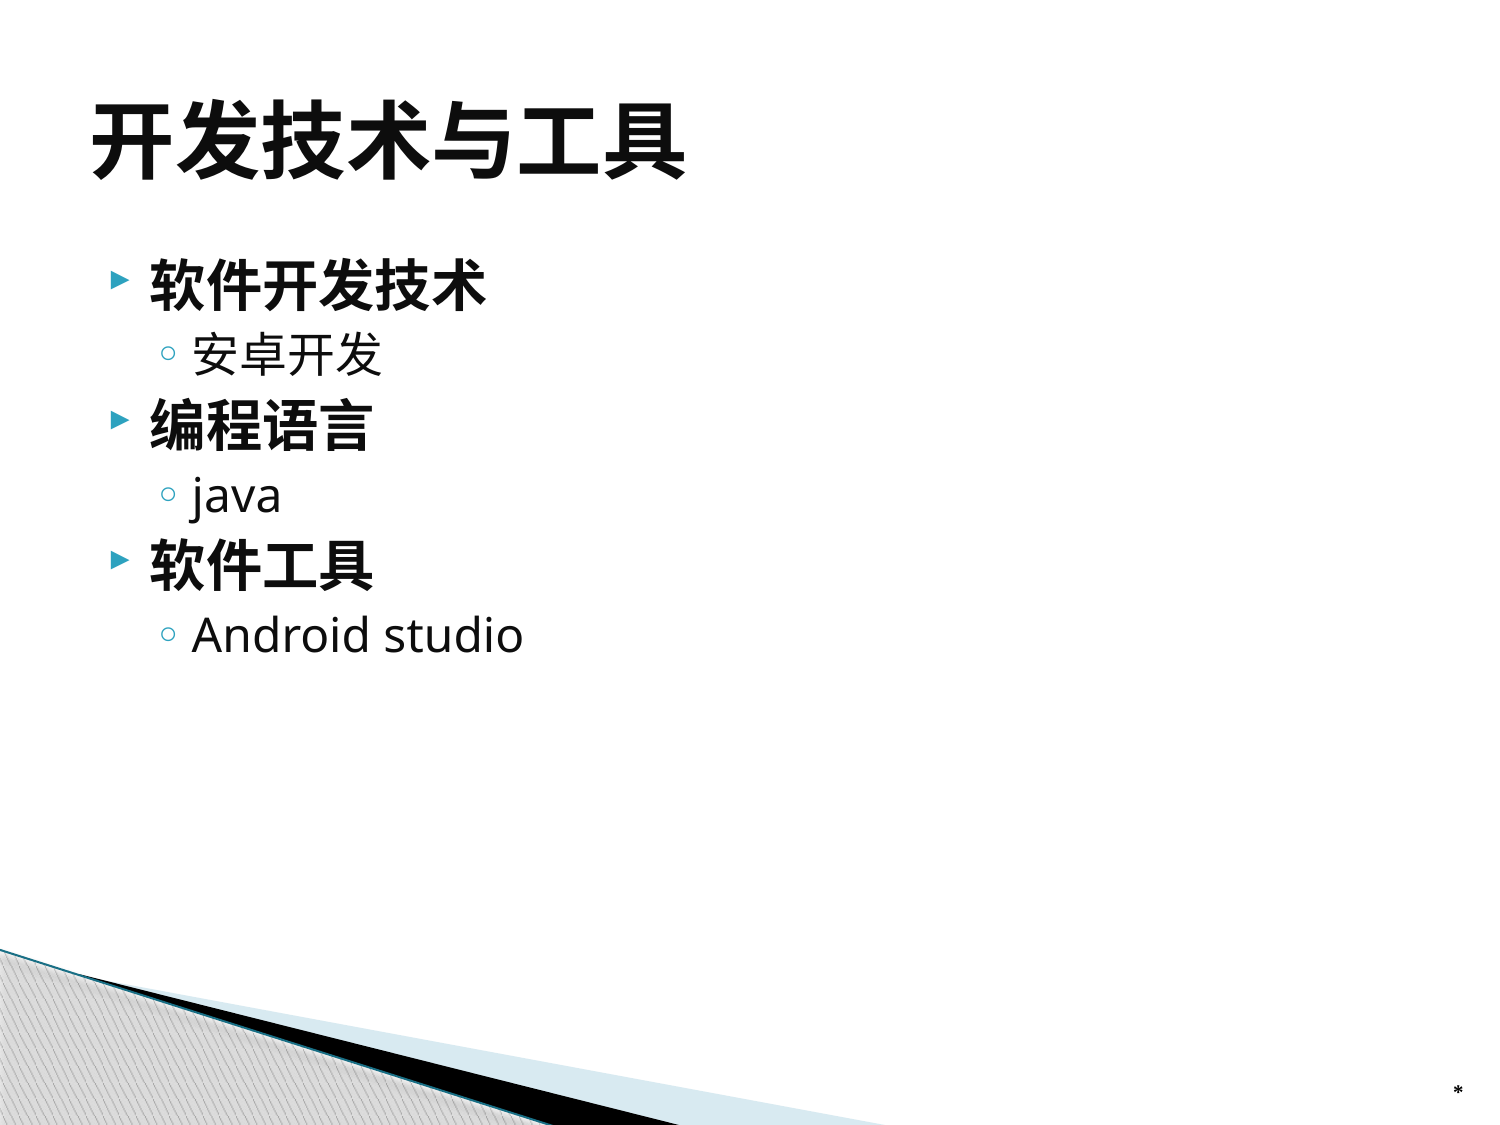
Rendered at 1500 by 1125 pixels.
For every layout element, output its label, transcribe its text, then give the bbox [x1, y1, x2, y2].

slide_number * [1376, 1051, 1479, 1112]
title 开发技术与工具 [75, 45, 1425, 233]
list 软件开发技术 安卓开发 编程语言 java 软件工具 Android studio [75, 243, 1425, 986]
